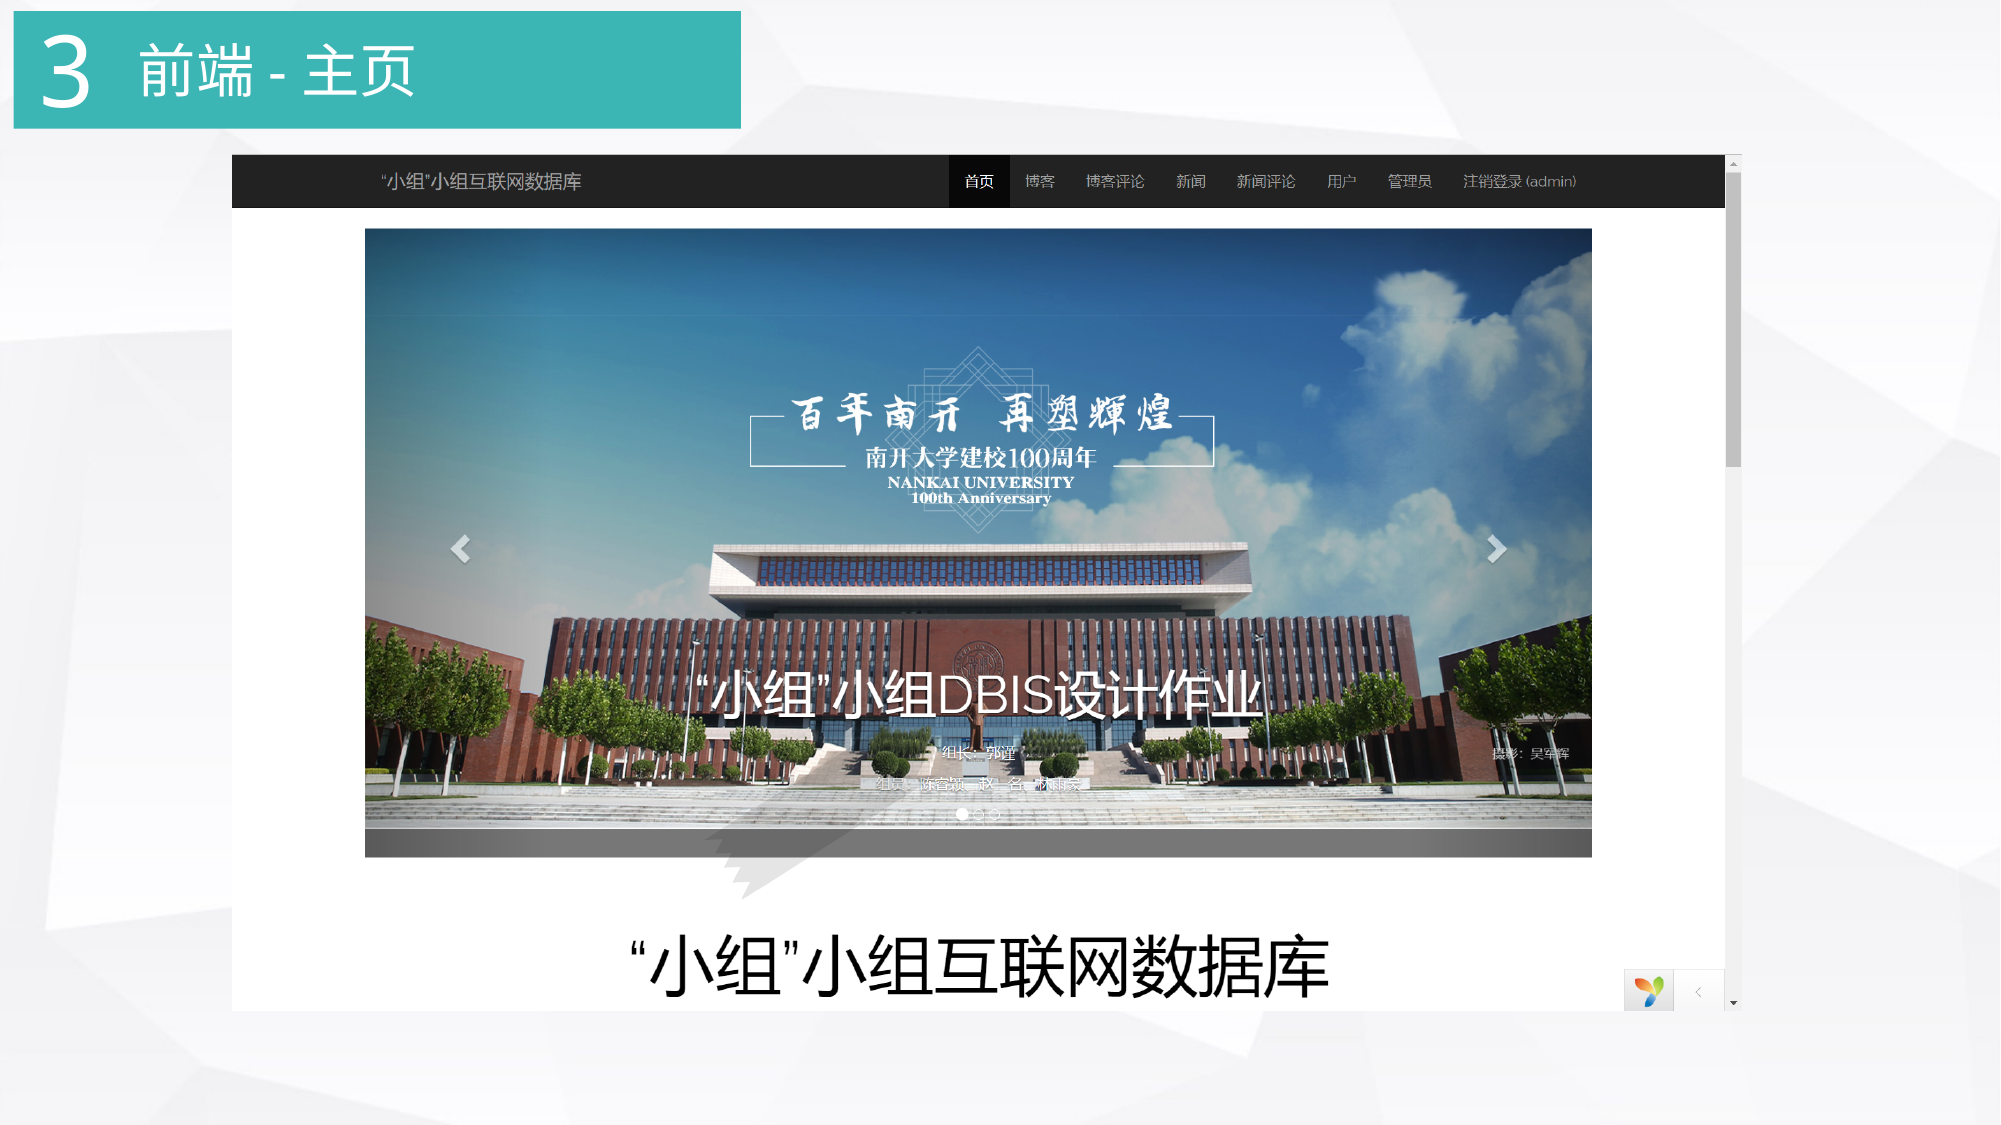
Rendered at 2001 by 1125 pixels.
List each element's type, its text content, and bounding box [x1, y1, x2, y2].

text_box 前端-主页 [123, 27, 750, 112]
text_box [13, 10, 21, 130]
picture [0, 0, 2001, 1125]
text_box [110, 10, 742, 130]
text_box 3 [21, 0, 110, 135]
